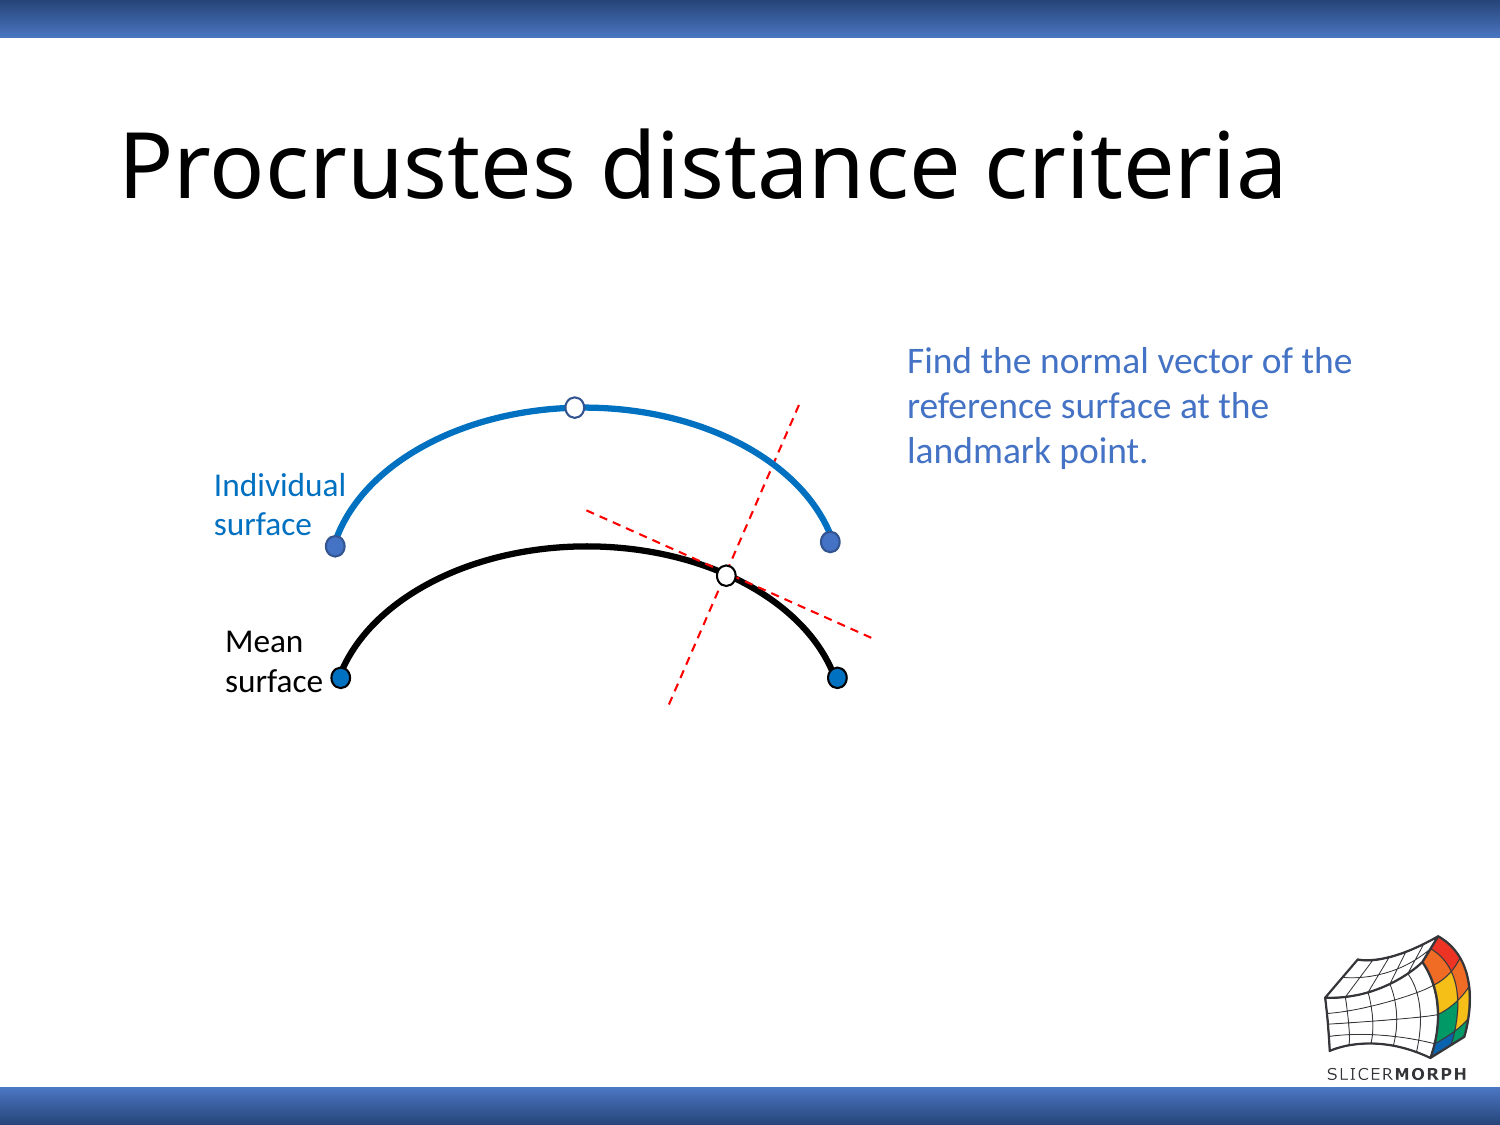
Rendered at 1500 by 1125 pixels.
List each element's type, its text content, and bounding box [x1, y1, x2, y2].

text_box Find the normal vector of the reference surface at the landmark point. [892, 328, 1424, 479]
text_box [199, 397, 847, 755]
title Procrustes distance criteria [103, 59, 1397, 278]
picture [1285, 927, 1500, 1087]
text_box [847, 510, 875, 640]
